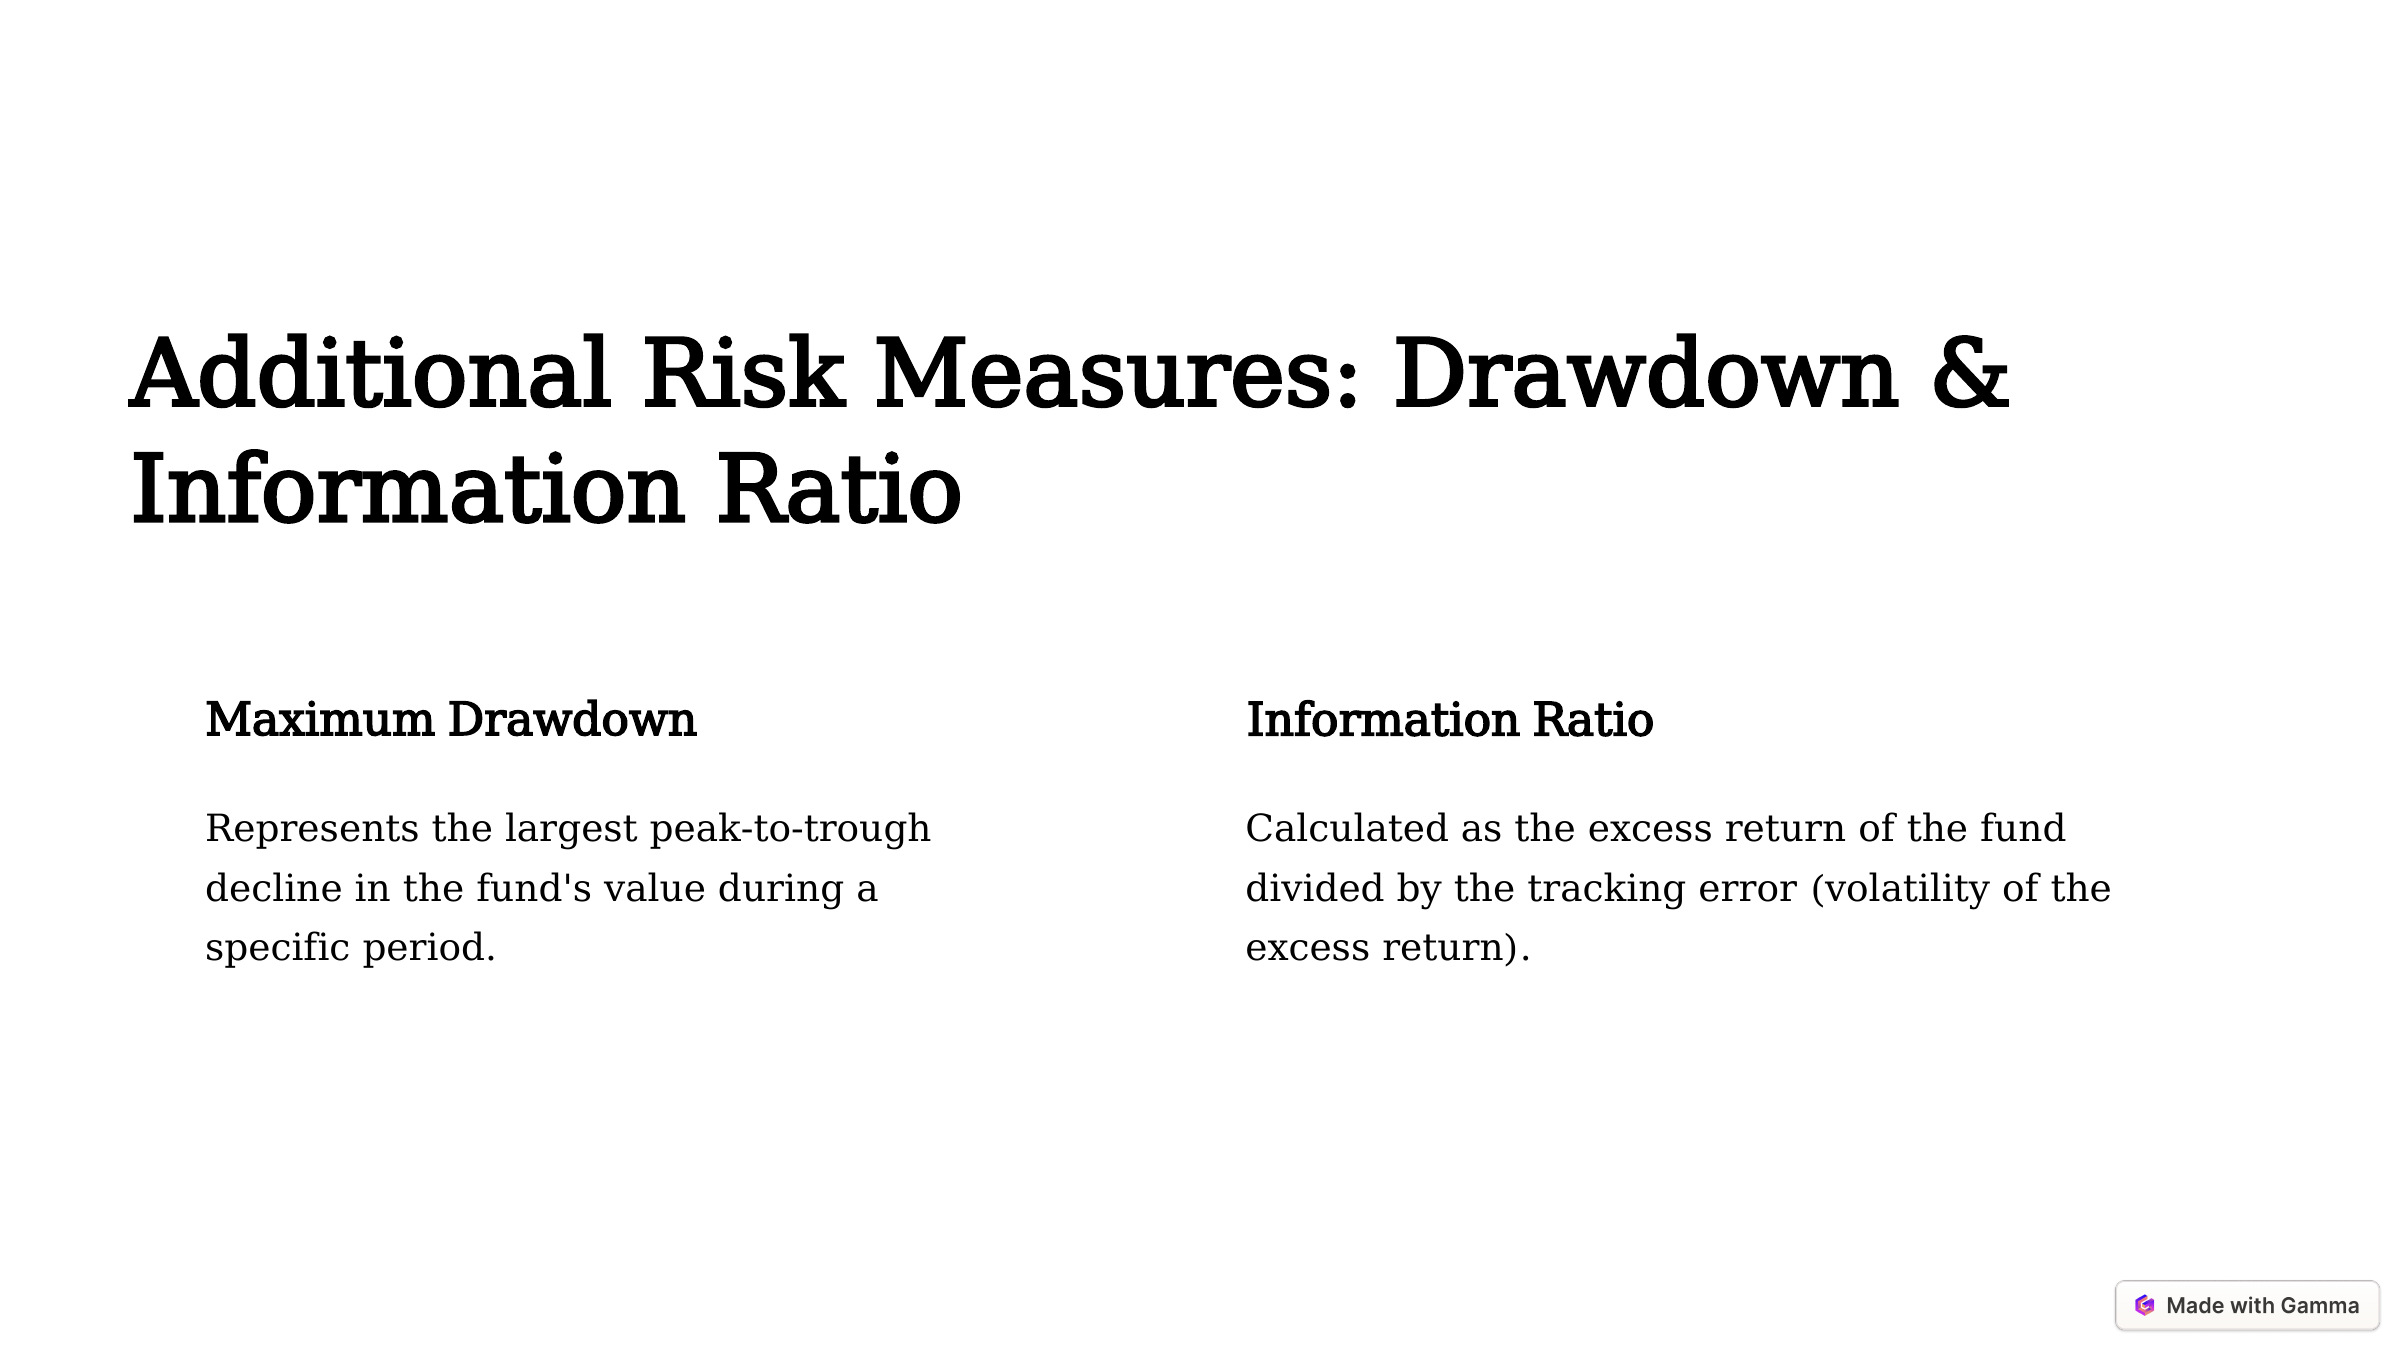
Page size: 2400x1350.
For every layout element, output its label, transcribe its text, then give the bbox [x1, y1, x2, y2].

text_box Information Ratio [1246, 687, 1712, 746]
text_box Calculated as the excess return of the fund divided by the tracking error (volatility of the excess return). [1245, 789, 2142, 909]
text_box Maximum Drawdown [205, 686, 671, 745]
picture [2106, 1271, 2389, 1339]
text_box Additional Risk Measures: Drawdown & Information Ratio [130, 308, 2270, 541]
text_box Represents the largest peak-to-trough decline in the fund's value during a specific period. [205, 789, 1010, 909]
